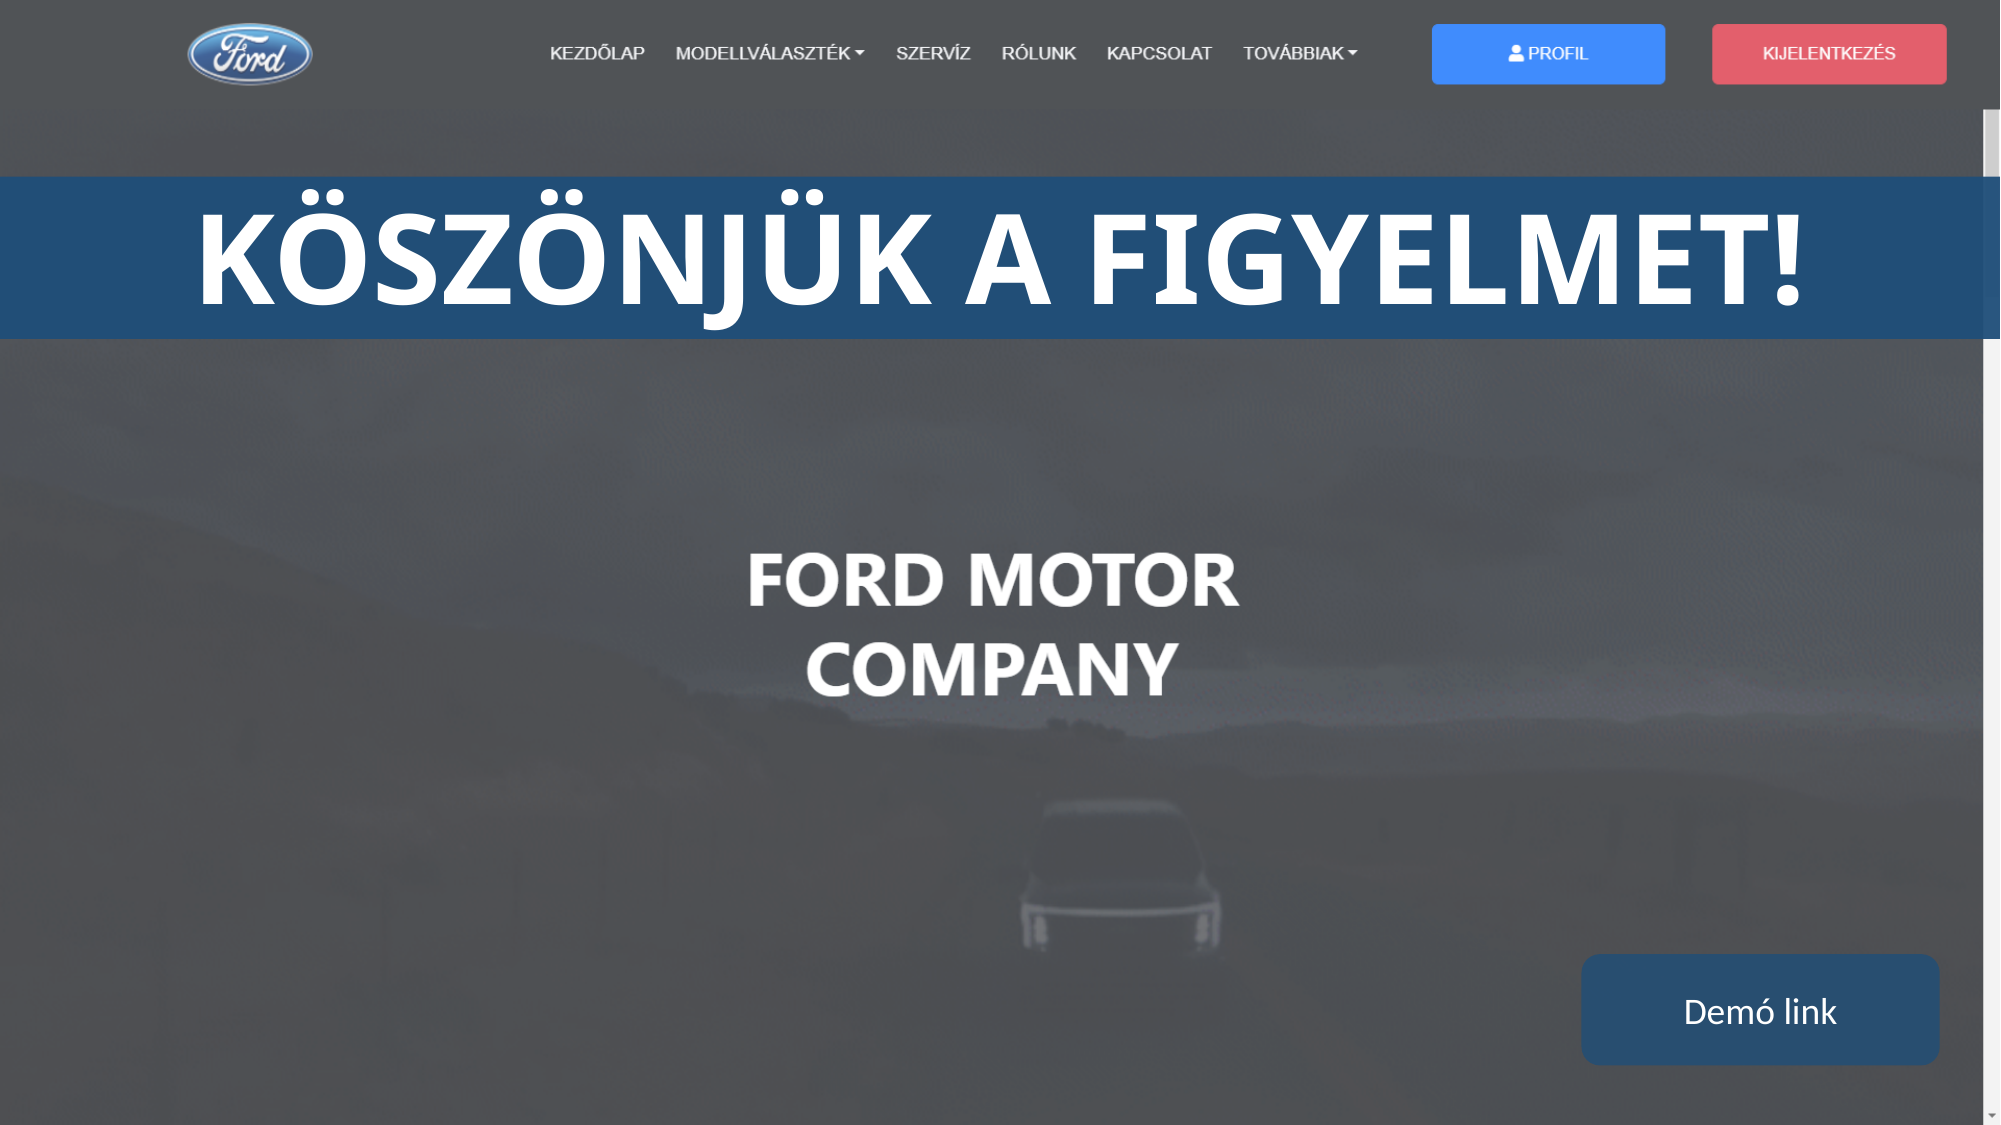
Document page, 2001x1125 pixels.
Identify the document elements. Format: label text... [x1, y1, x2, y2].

text_box A Back-End-hez Node.js technológiát használtunk. A tanulmányaink során ezt sajátítottuk el leginkább, így ebben éreztük magunkat a legerősebbnek. Config: db.js Controller: ford.controller.js Model: user.js Routes: ford.route.js ,auth.js [0, 0, 2000, 176]
text_box A Back-End-hez Node.js technológiát használtunk. A tanulmányaink során ezt sajátítottuk el leginkább, így ebben éreztük magunkat a legerősebbnek. Config: db.js Controller: ford.controller.js Model: user.js Routes: ford.route.js ,auth.js [0, 339, 2000, 1125]
text_box Demó link [1580, 953, 1941, 1067]
title Köszönjük a figyelmet! [0, 176, 2000, 339]
